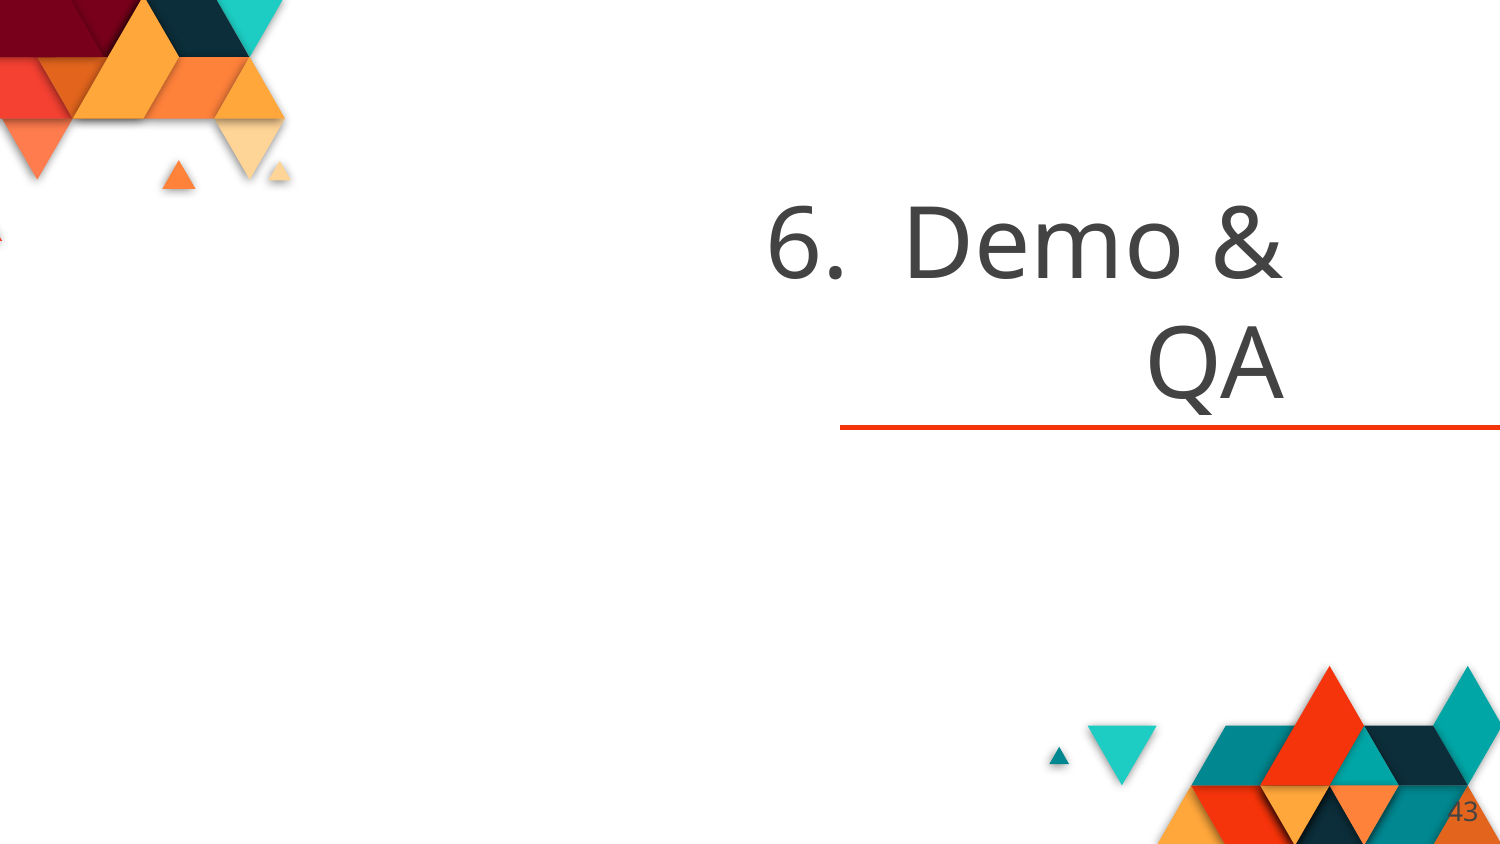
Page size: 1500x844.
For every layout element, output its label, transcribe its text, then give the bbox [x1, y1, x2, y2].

title 6. Demo & QA [706, 339, 1300, 434]
slide_number 43 [1403, 779, 1494, 844]
